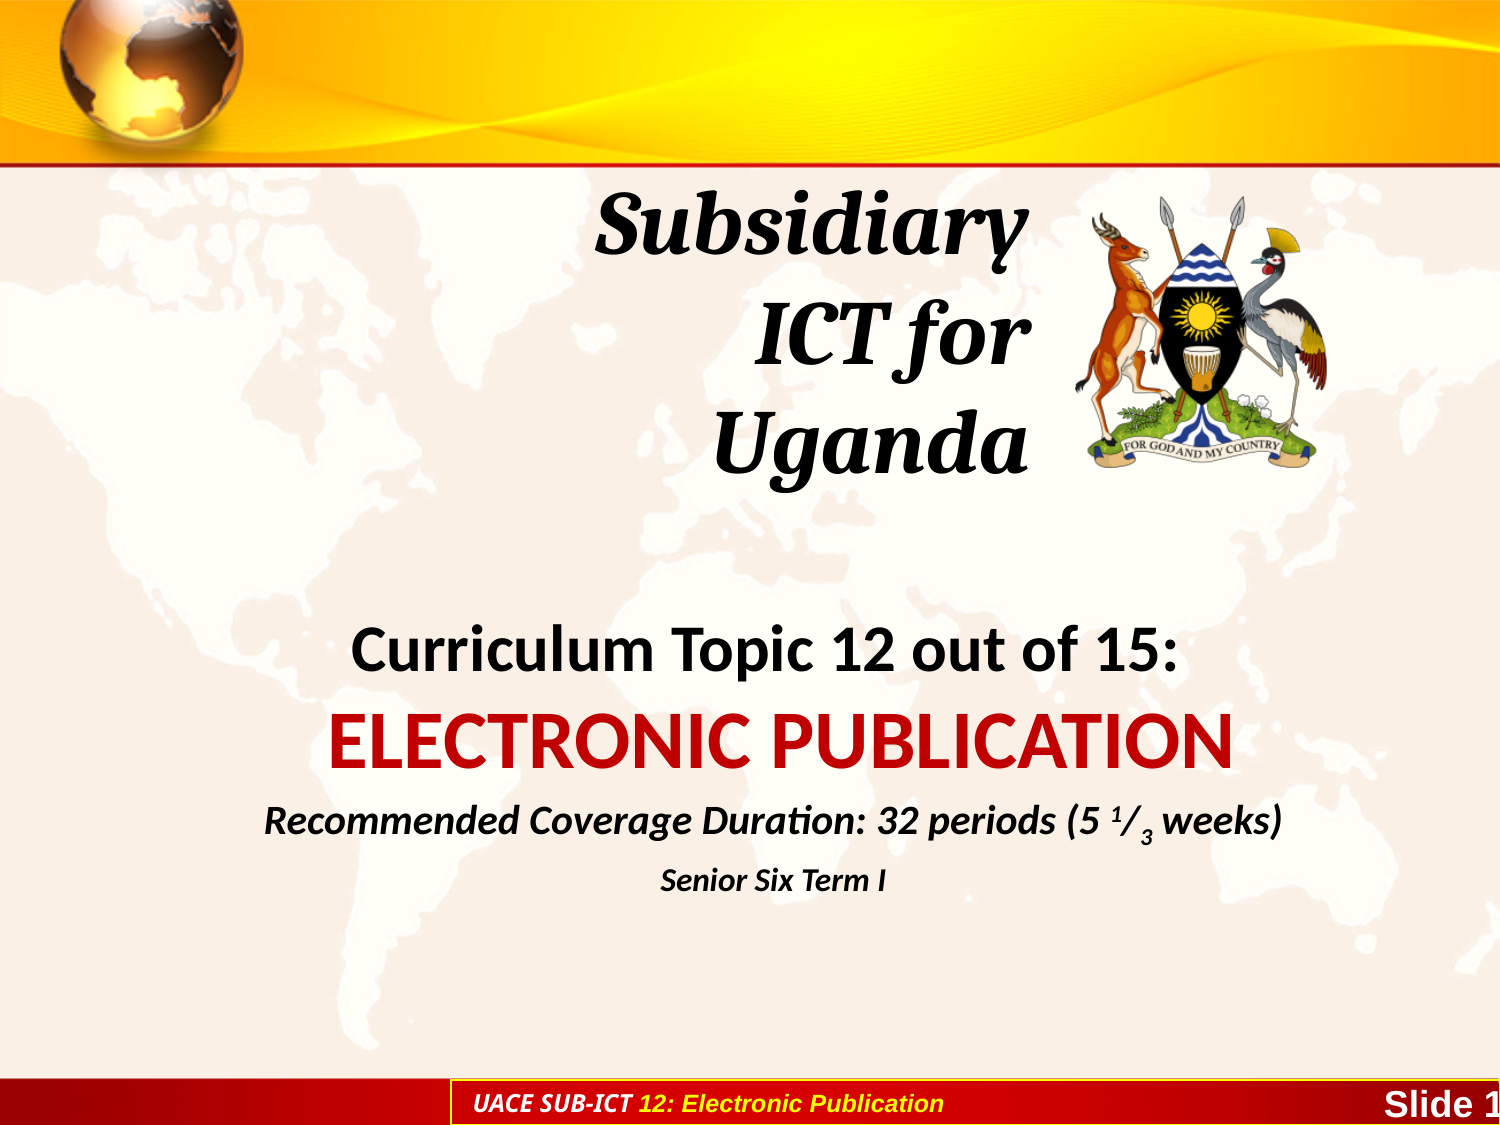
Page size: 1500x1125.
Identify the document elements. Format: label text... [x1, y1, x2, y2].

picture [452, 1081, 1499, 1124]
picture [0, 0, 1500, 1125]
title Subsidiary ICT for Uganda [538, 174, 1046, 481]
subtitle Curriculum Topic 12 out of 15: ELECTRONIC PUBLICATION Recommended Coverage Duration: 32 periods (5 1/3 weeks) Senior Six Term I [170, 597, 1376, 1076]
